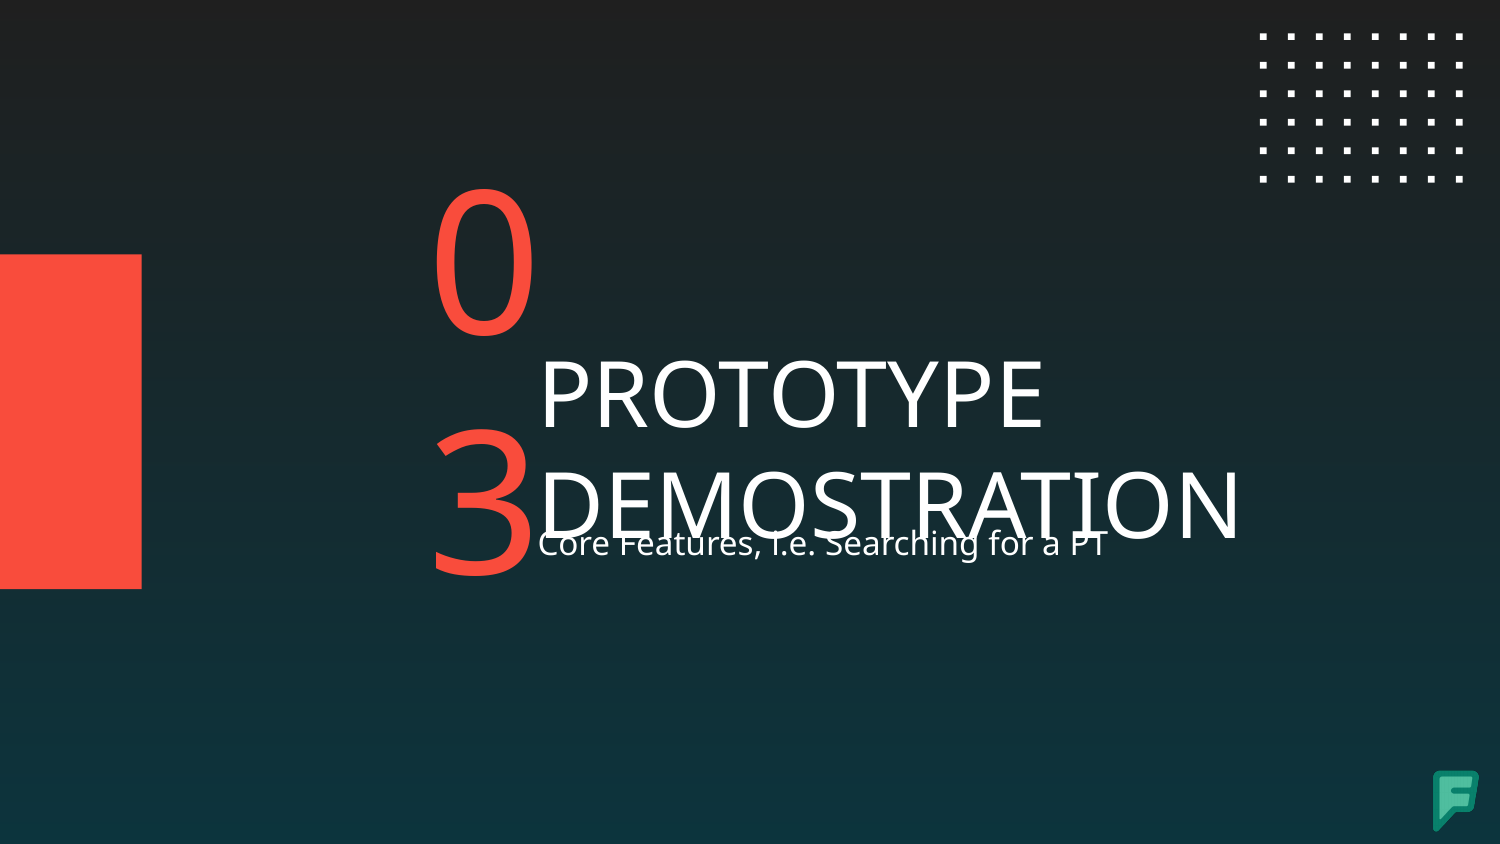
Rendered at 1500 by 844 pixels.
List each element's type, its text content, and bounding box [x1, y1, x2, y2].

subtitle Core Features, i.e. Searching for a PT [522, 514, 1255, 578]
title PROTOTYPE DEMOSTRATION [522, 374, 1500, 515]
picture [1413, 760, 1499, 842]
title 03 [359, 252, 611, 496]
text_box [0, 254, 142, 590]
